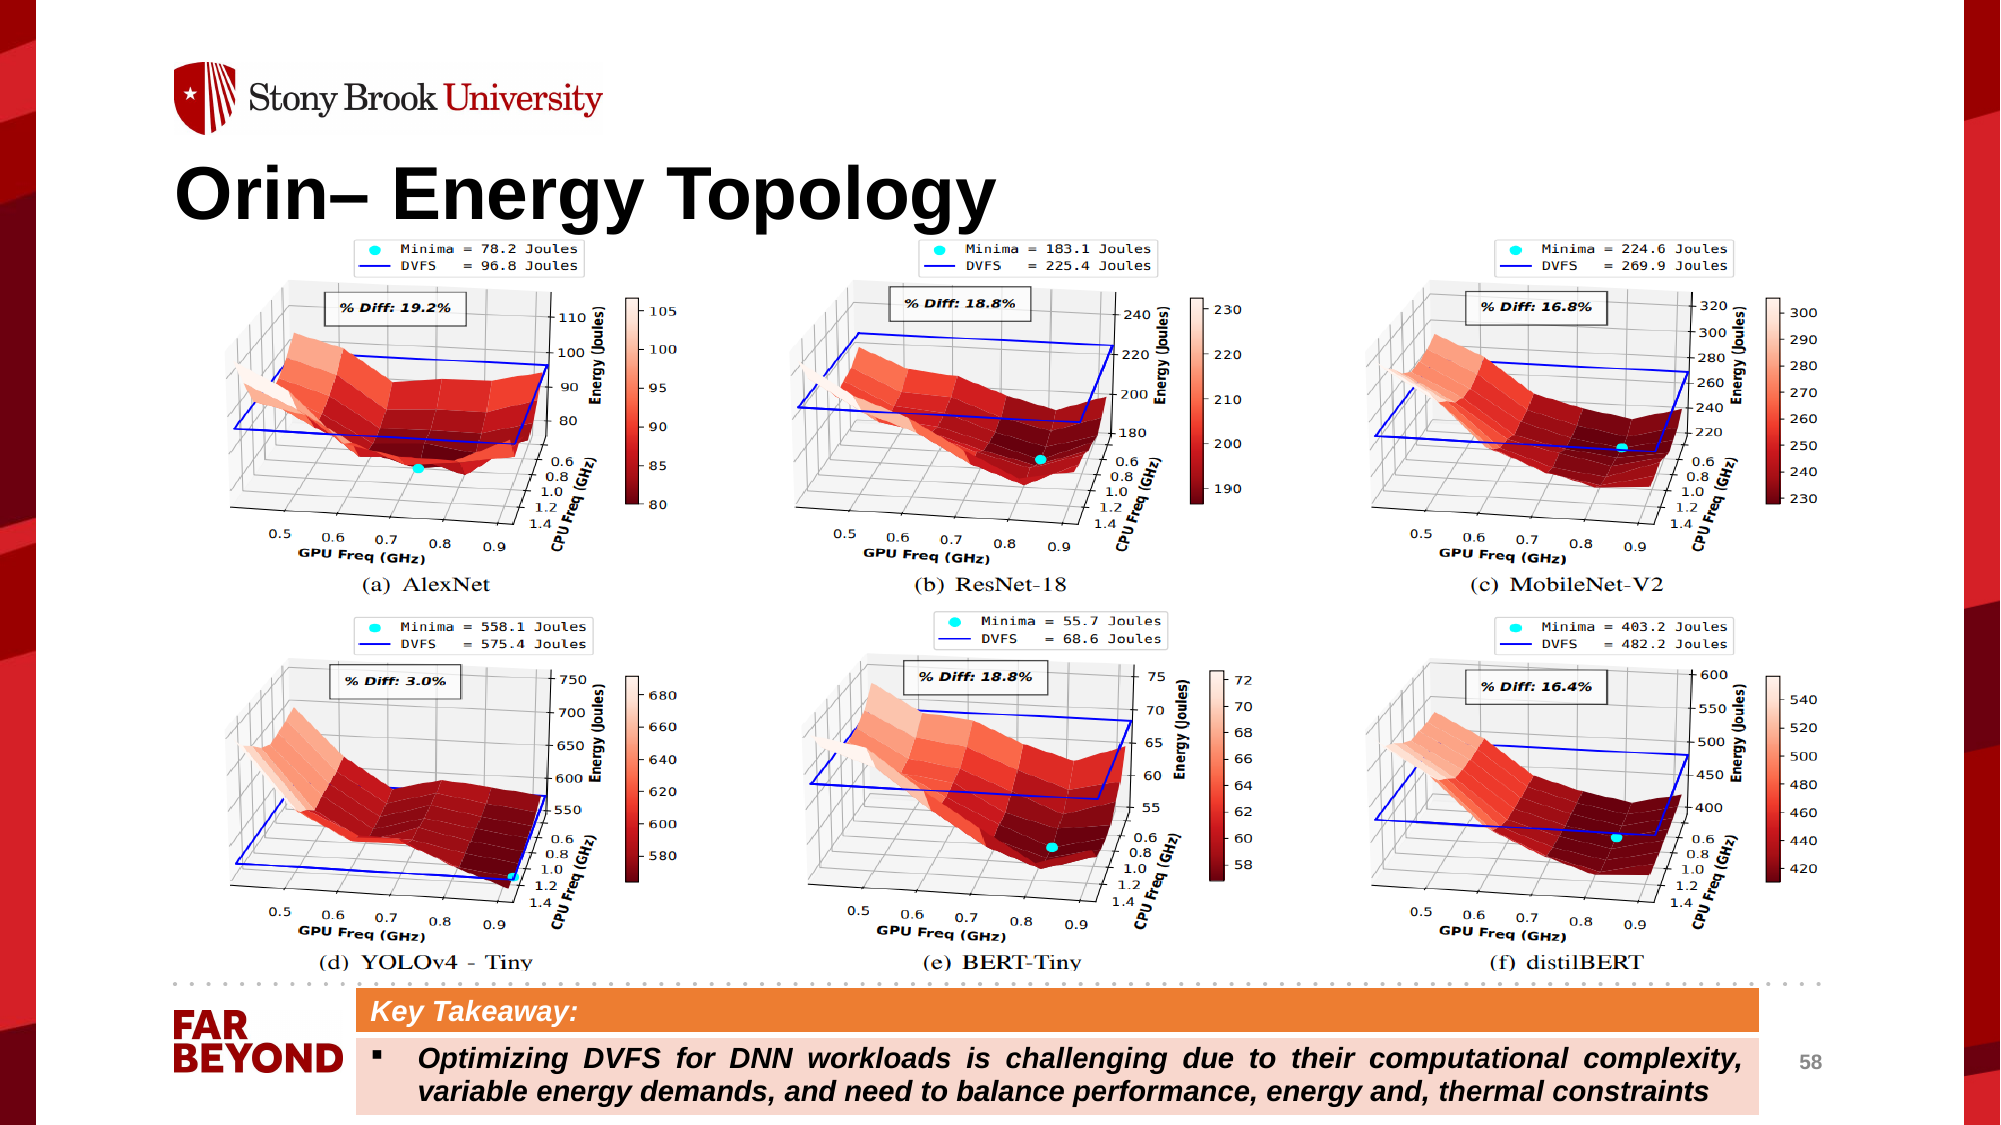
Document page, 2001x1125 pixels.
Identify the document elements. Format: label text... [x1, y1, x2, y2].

picture [174, 62, 603, 135]
picture [174, 1010, 343, 1073]
table_cell Optimizing DVFS for DNN workloads is challenging due to their computational complexity, variable energy demands, and need to balance performance, energy and, thermal constraints [356, 1038, 1759, 1115]
text_box Orin– Energy Topology [174, 169, 1825, 255]
picture [222, 225, 1838, 972]
picture [0, 0, 36, 1125]
picture [1964, 0, 2000, 1125]
table_header Key Takeaway: [356, 988, 1759, 1032]
slide_number 58 [1760, 1031, 1838, 1092]
